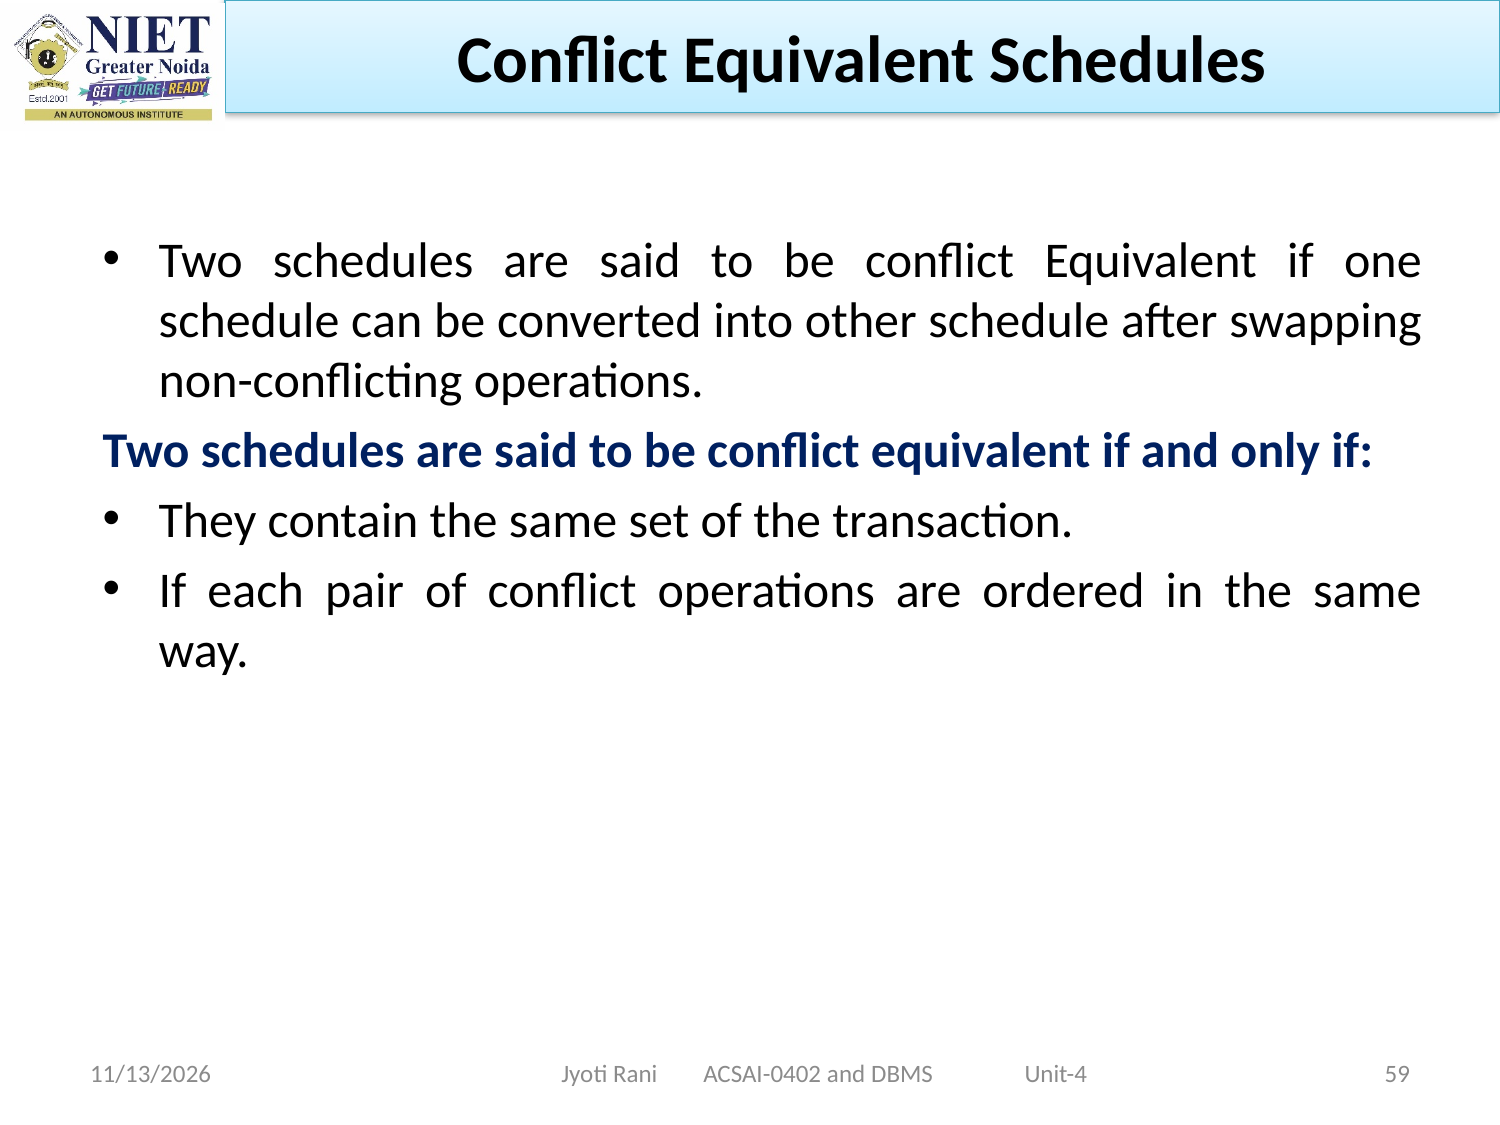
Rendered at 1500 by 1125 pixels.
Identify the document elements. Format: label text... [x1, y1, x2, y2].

list Two schedules are said to be conflict Equivalent if one schedule can be converted into other schedule after swapping non-conflicting operations. Two schedules are said to be conflict equivalent if and only if: They contain the same set of the transaction. If each pair of conflict operations are ordered in the same way. [87, 149, 1438, 1038]
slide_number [75, 1042, 412, 1103]
text_box Conflict Equivalent Schedules [224, 0, 1500, 113]
picture [0, 2, 226, 131]
slide_number 59 [1074, 1042, 1425, 1103]
footer Jyoti Rani ACSAI-0402 and DBMS Unit-4 [412, 1042, 1074, 1103]
